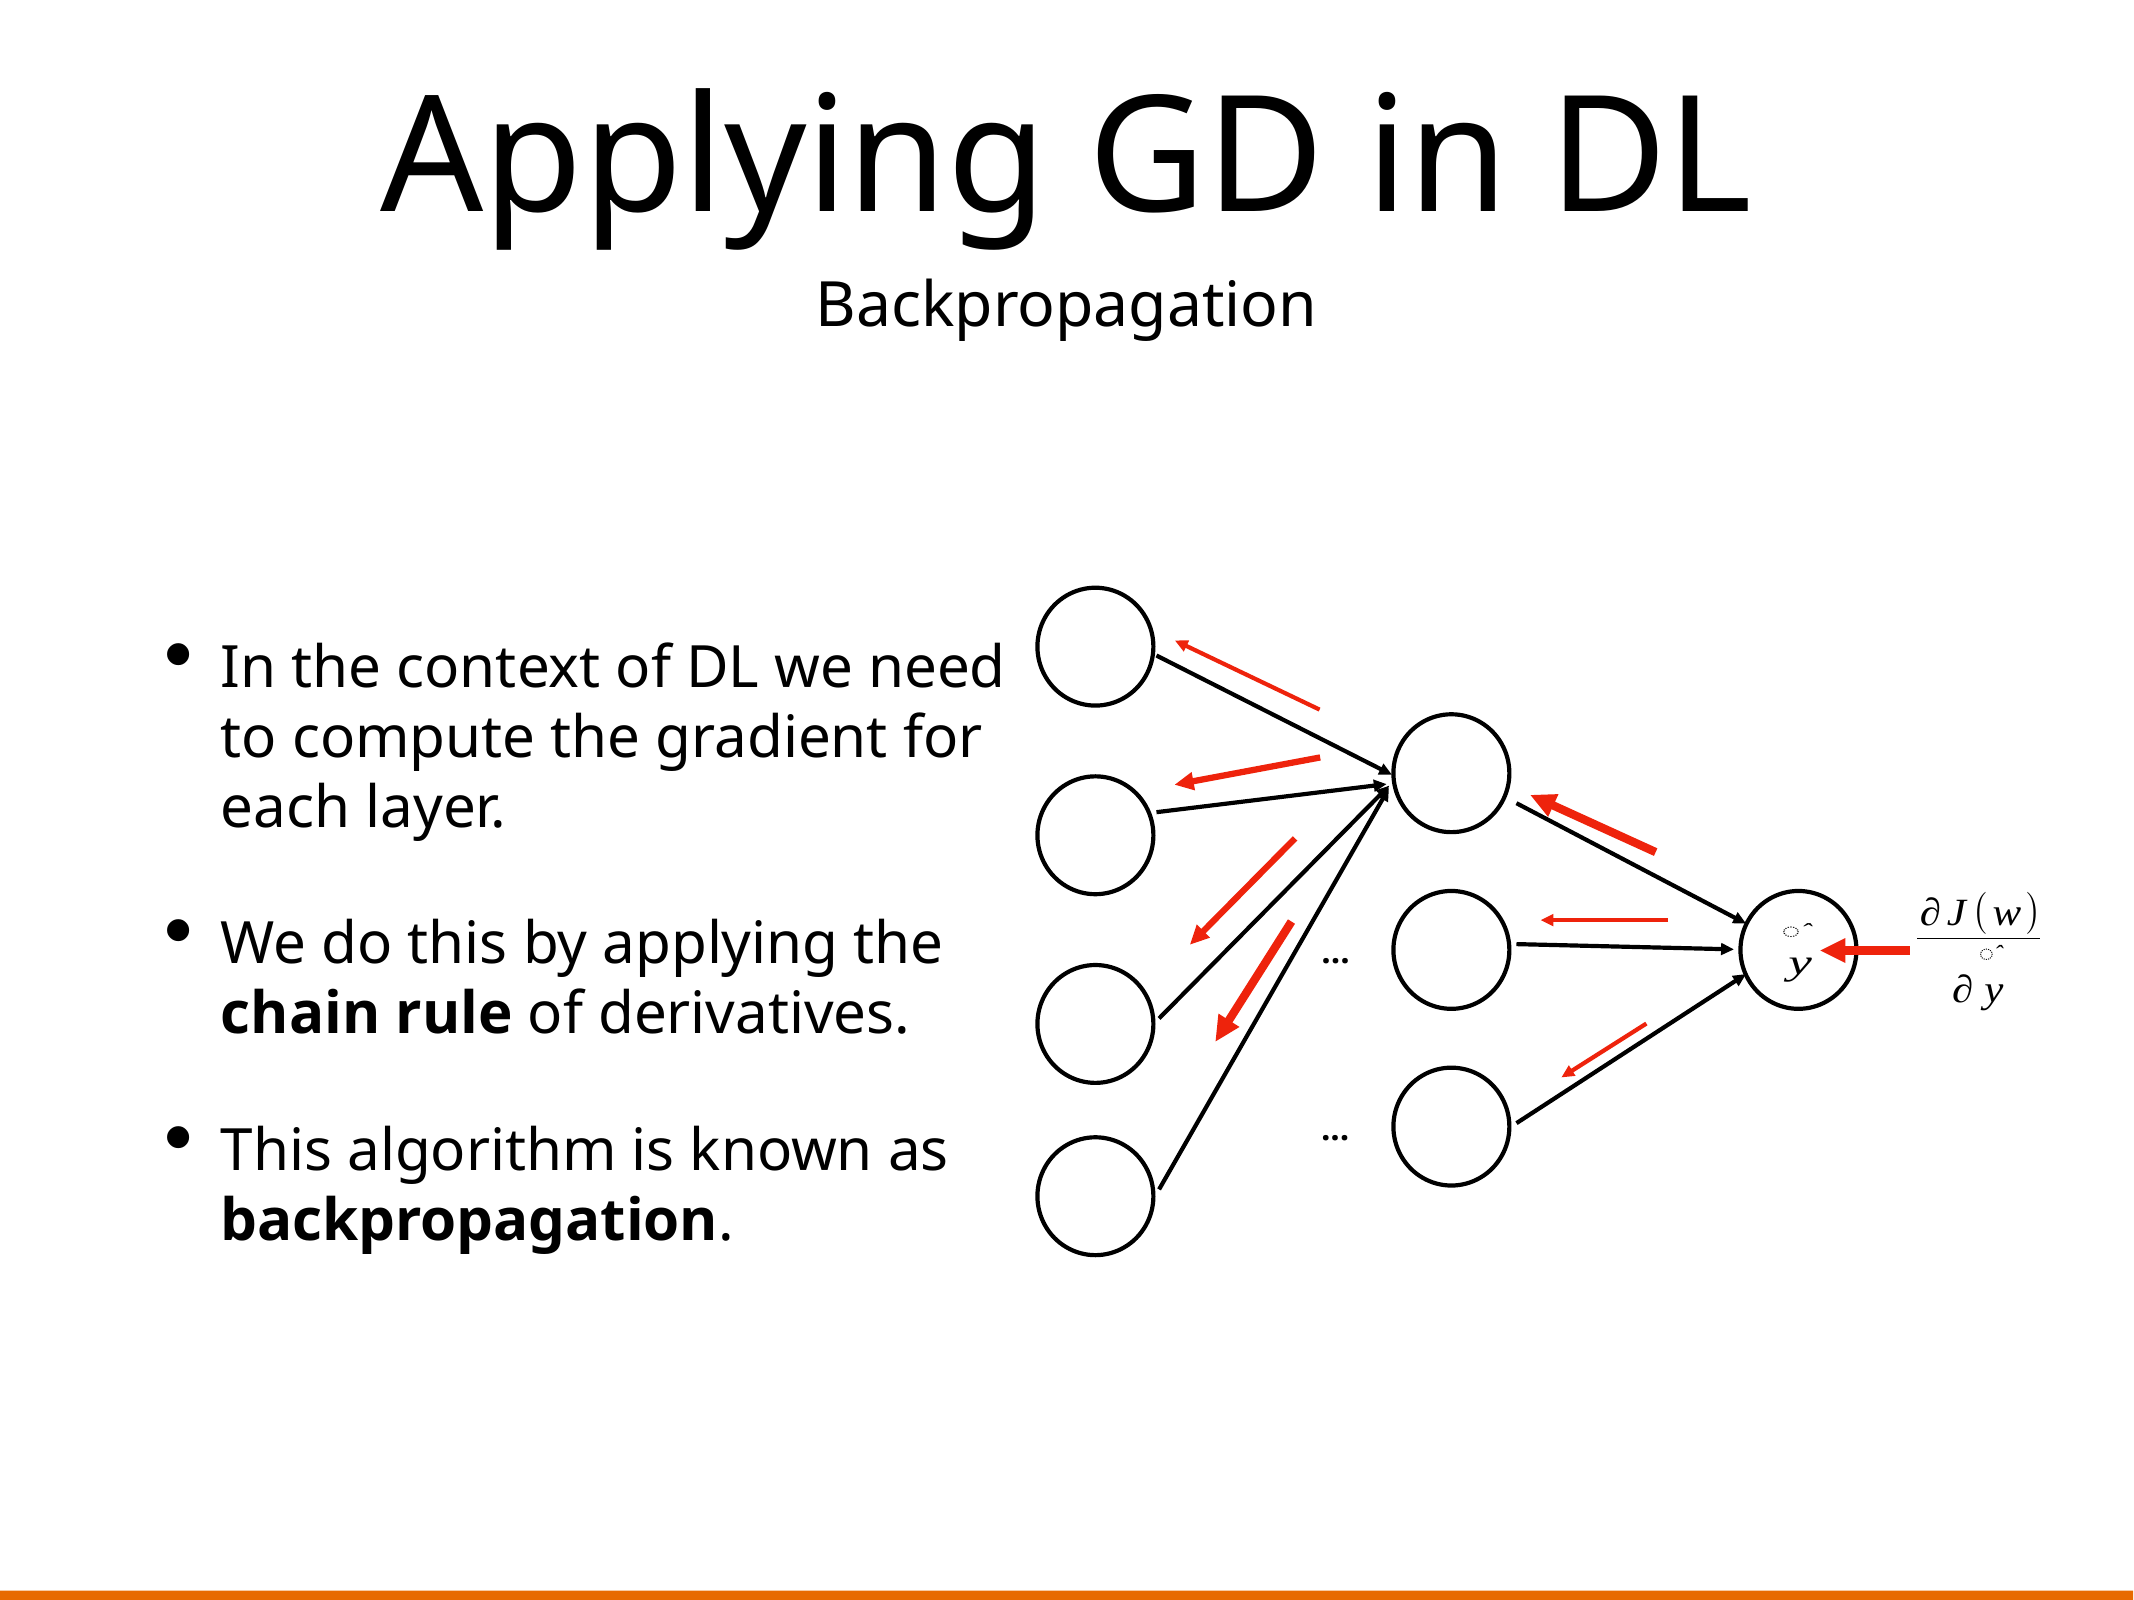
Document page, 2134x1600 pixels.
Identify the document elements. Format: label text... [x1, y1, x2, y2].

text_box Applying GD in DL [156, 41, 1978, 253]
text_box Backpropagation [807, 255, 1327, 347]
list In the context of DL we need to compute the gradient for each layer. We do this by applying the chain rule of derivatives. This algorithm is known as backpropagation. [155, 424, 1032, 1457]
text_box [1037, 587, 2042, 1256]
